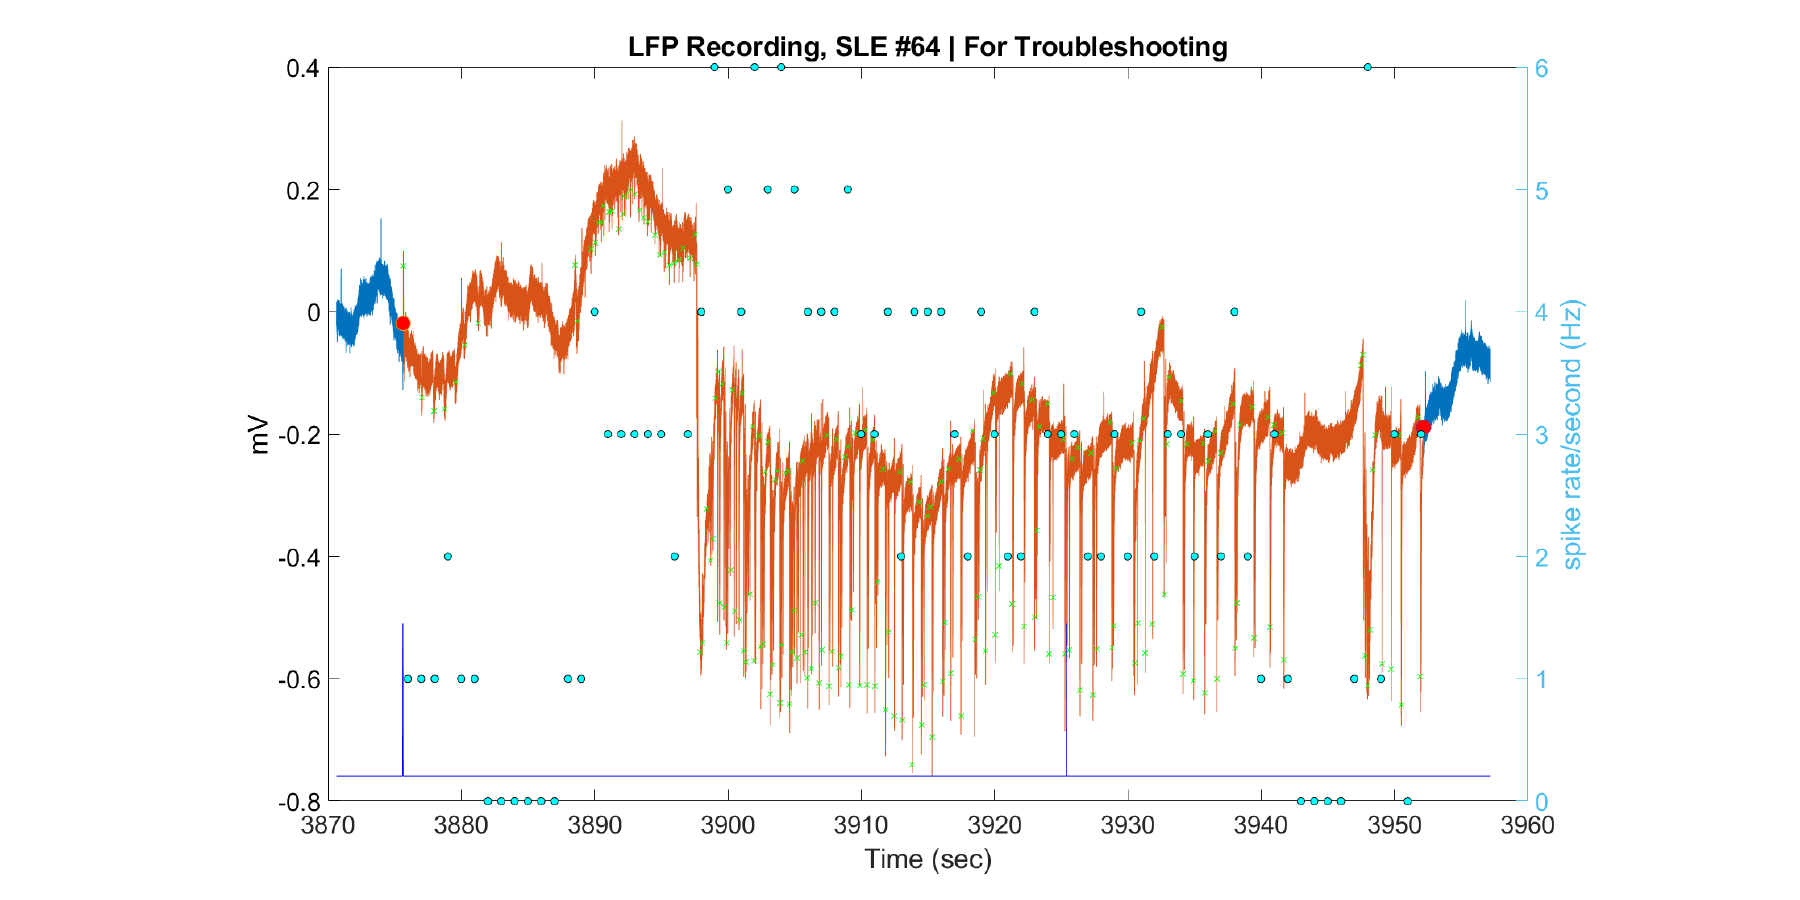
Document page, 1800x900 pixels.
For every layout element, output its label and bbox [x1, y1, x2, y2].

picture [126, 0, 1674, 900]
